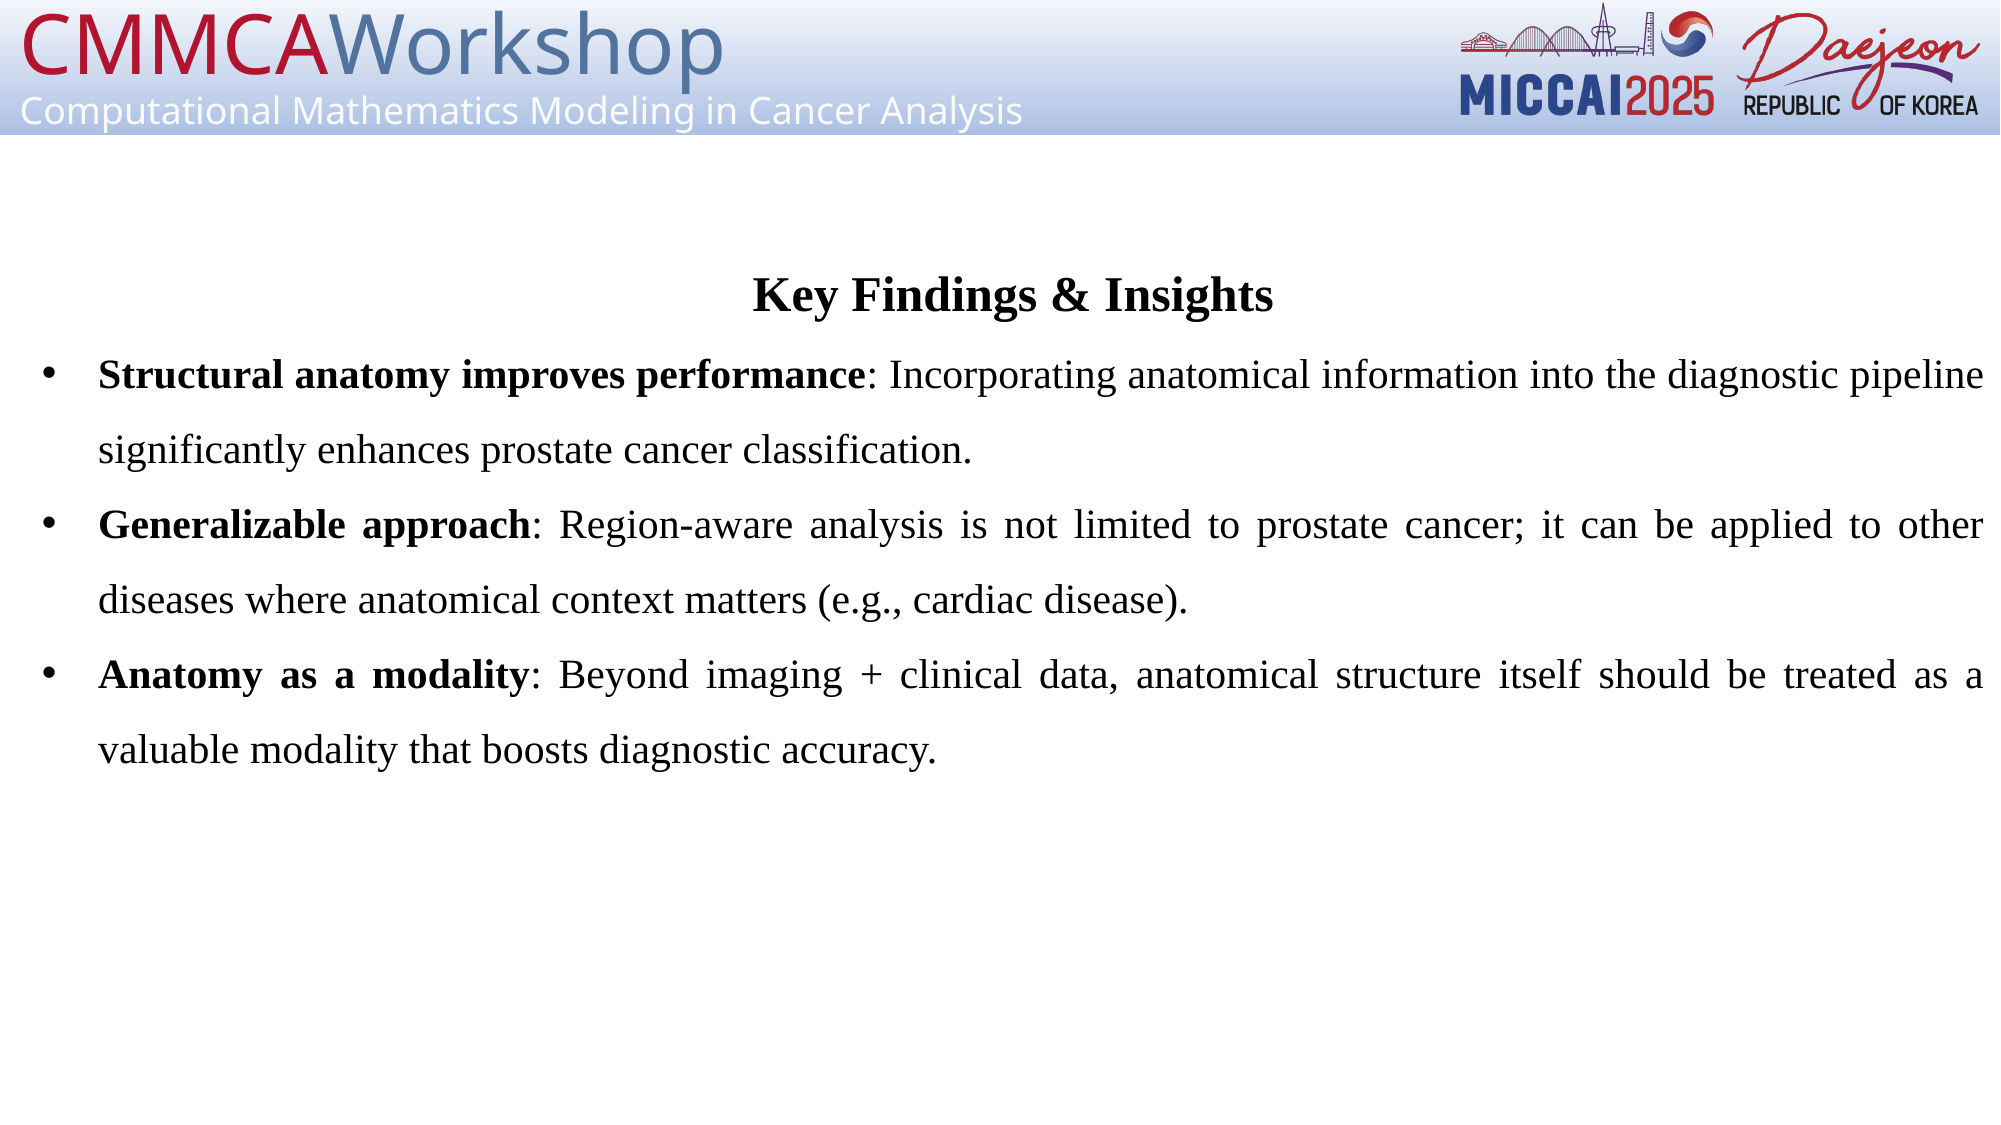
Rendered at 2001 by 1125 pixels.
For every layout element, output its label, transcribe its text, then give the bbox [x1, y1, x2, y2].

picture [1452, 0, 2000, 146]
text_box CMMCAWorkshop [4, 0, 818, 99]
text_box [0, 0, 4, 135]
text_box Computational Mathematics Modeling in Cancer Analysis [4, 79, 1116, 140]
text_box [818, 0, 1452, 135]
text_box Key Findings & Insights Structural anatomy improves performance: Incorporating anatomical information into the diagnostic pipeline significantly enhances prostate cancer classification. Generalizable approach: Region-aware analysis is not limited to prostate cancer; it can be applied to other diseases where anatomical context matters (e.g., cardiac disease). Anatomy as a modality: Beyond imaging + clinical data, anatomical structure itself should be treated as a valuable modality that boosts diagnostic accuracy. [27, 224, 2000, 955]
